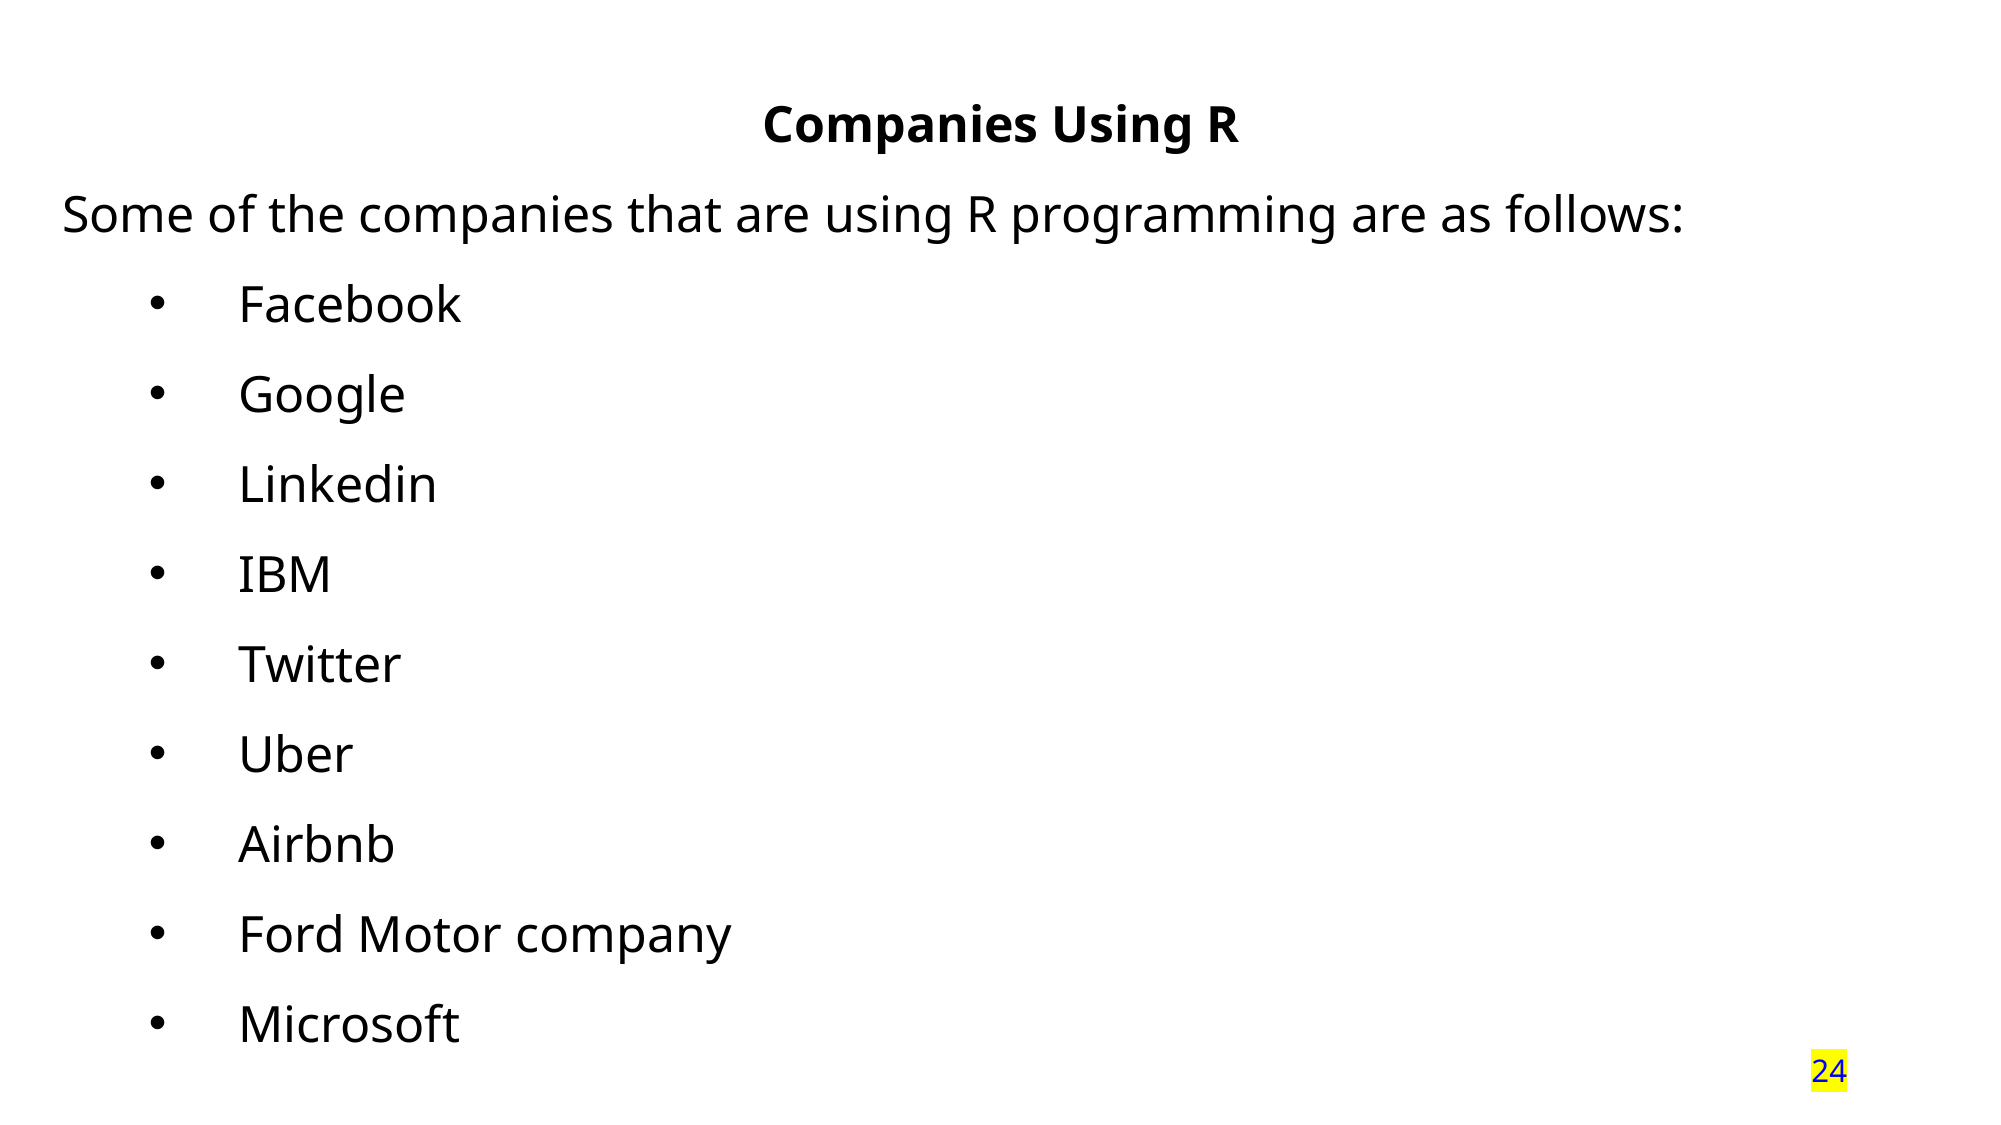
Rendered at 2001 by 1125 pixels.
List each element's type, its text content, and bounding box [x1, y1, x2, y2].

slide_number 24 [1412, 1042, 1863, 1103]
text_box Companies Using R Some of the companies that are using R programming are as follows: Facebook Google Linkedin IBM Twitter Uber Airbnb Ford Motor company Microsoft [47, 55, 1956, 1060]
